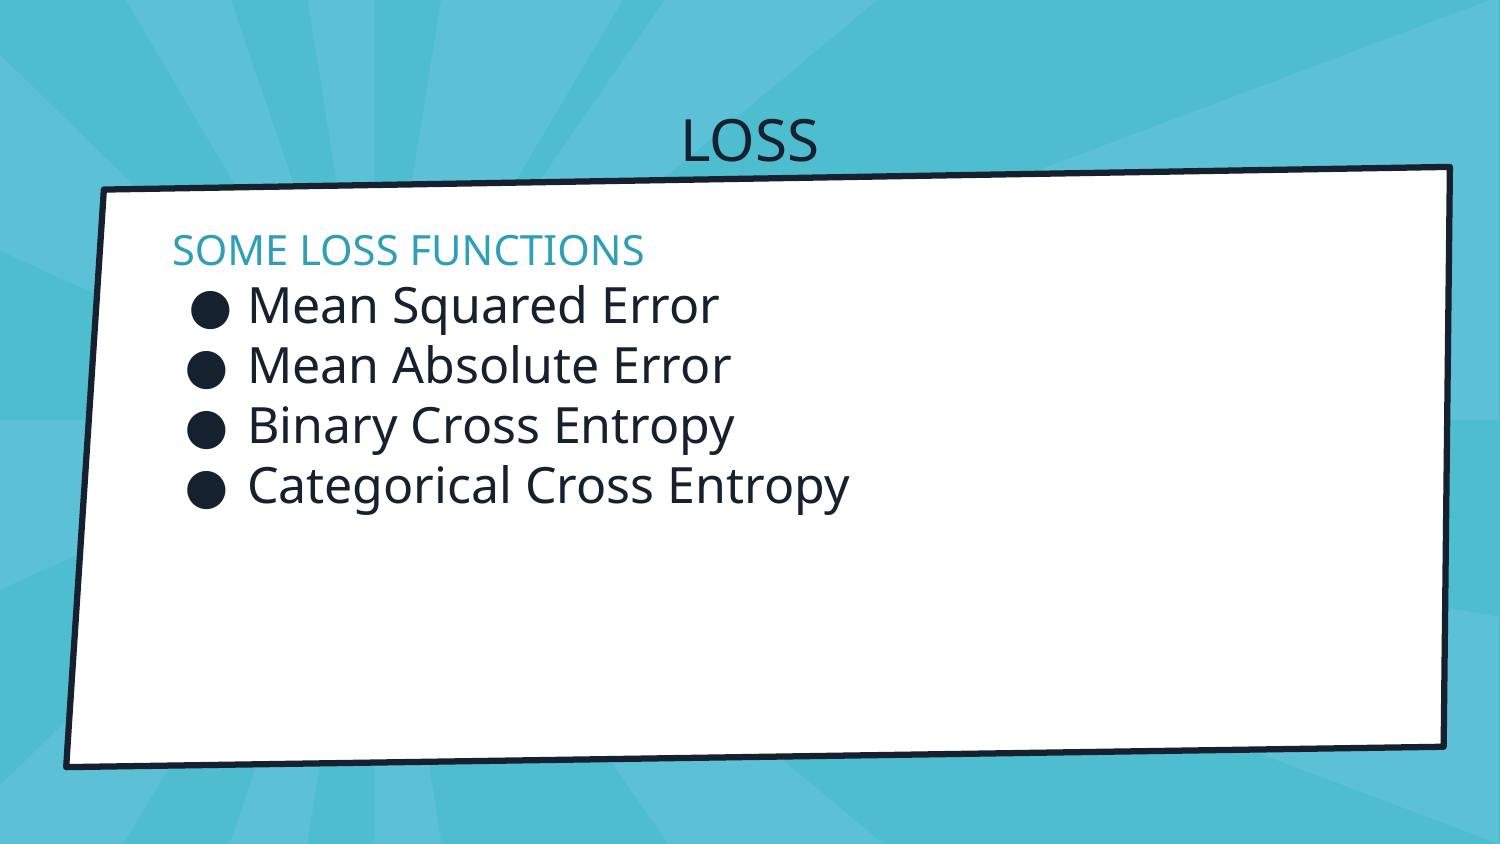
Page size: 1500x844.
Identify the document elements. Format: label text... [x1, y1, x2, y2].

title LOSS [118, 88, 1382, 167]
text_box SOME LOSS FUNCTIONS Mean Squared Error Mean Absolute Error Binary Cross Entropy Categorical Cross Entropy [157, 208, 1010, 651]
text_box [66, 166, 1450, 768]
